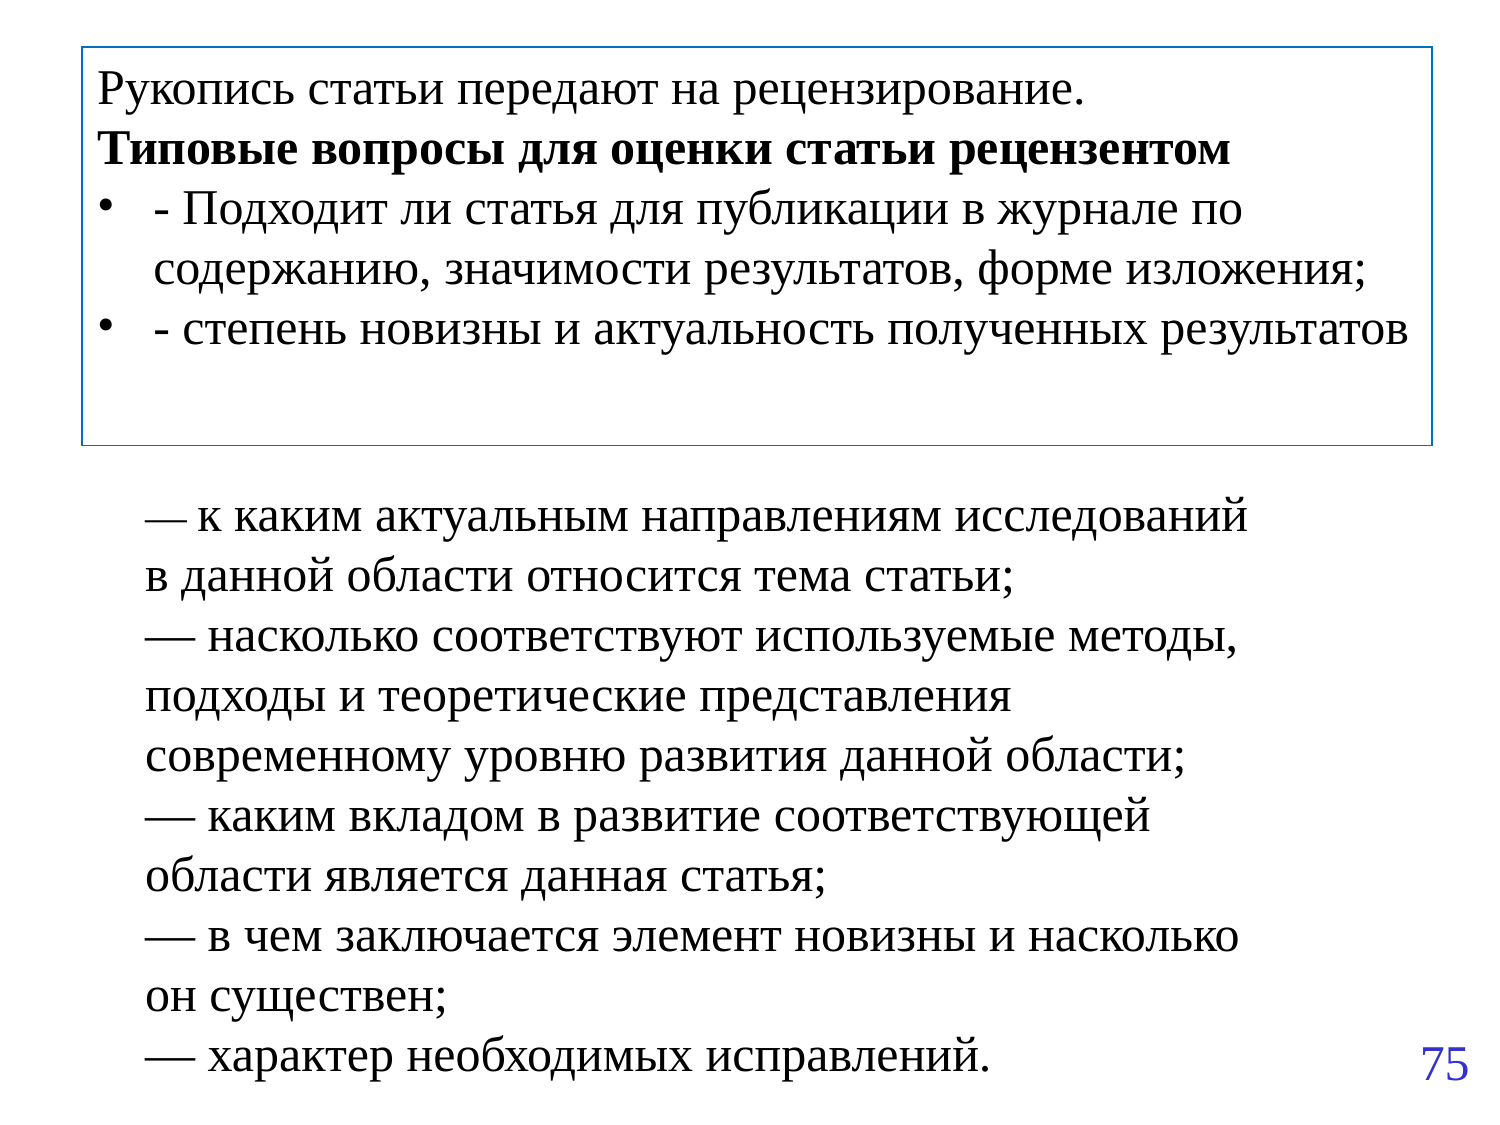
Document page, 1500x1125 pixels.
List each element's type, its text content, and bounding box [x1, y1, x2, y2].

text_box — к каким актуальным направлениям исследований в данной области относится тема статьи; — насколько соответствуют используемые методы, подходы и теоретические представления современному уровню развития данной области; — каким вкладом в развитие соответствующей области является данная статья; — в чем заключается элемент новизны и насколько он существен; — характер необходимых исправлений. [130, 474, 1267, 1090]
list Рукопись статьи передают на рецензирование. Типовые вопросы для оценки статьи рецензентом - Подходит ли статья для публикации в журнале по содержанию, значимости результатов, форме изложения; - степень новизны и актуальность полученных результатов [82, 46, 1432, 446]
